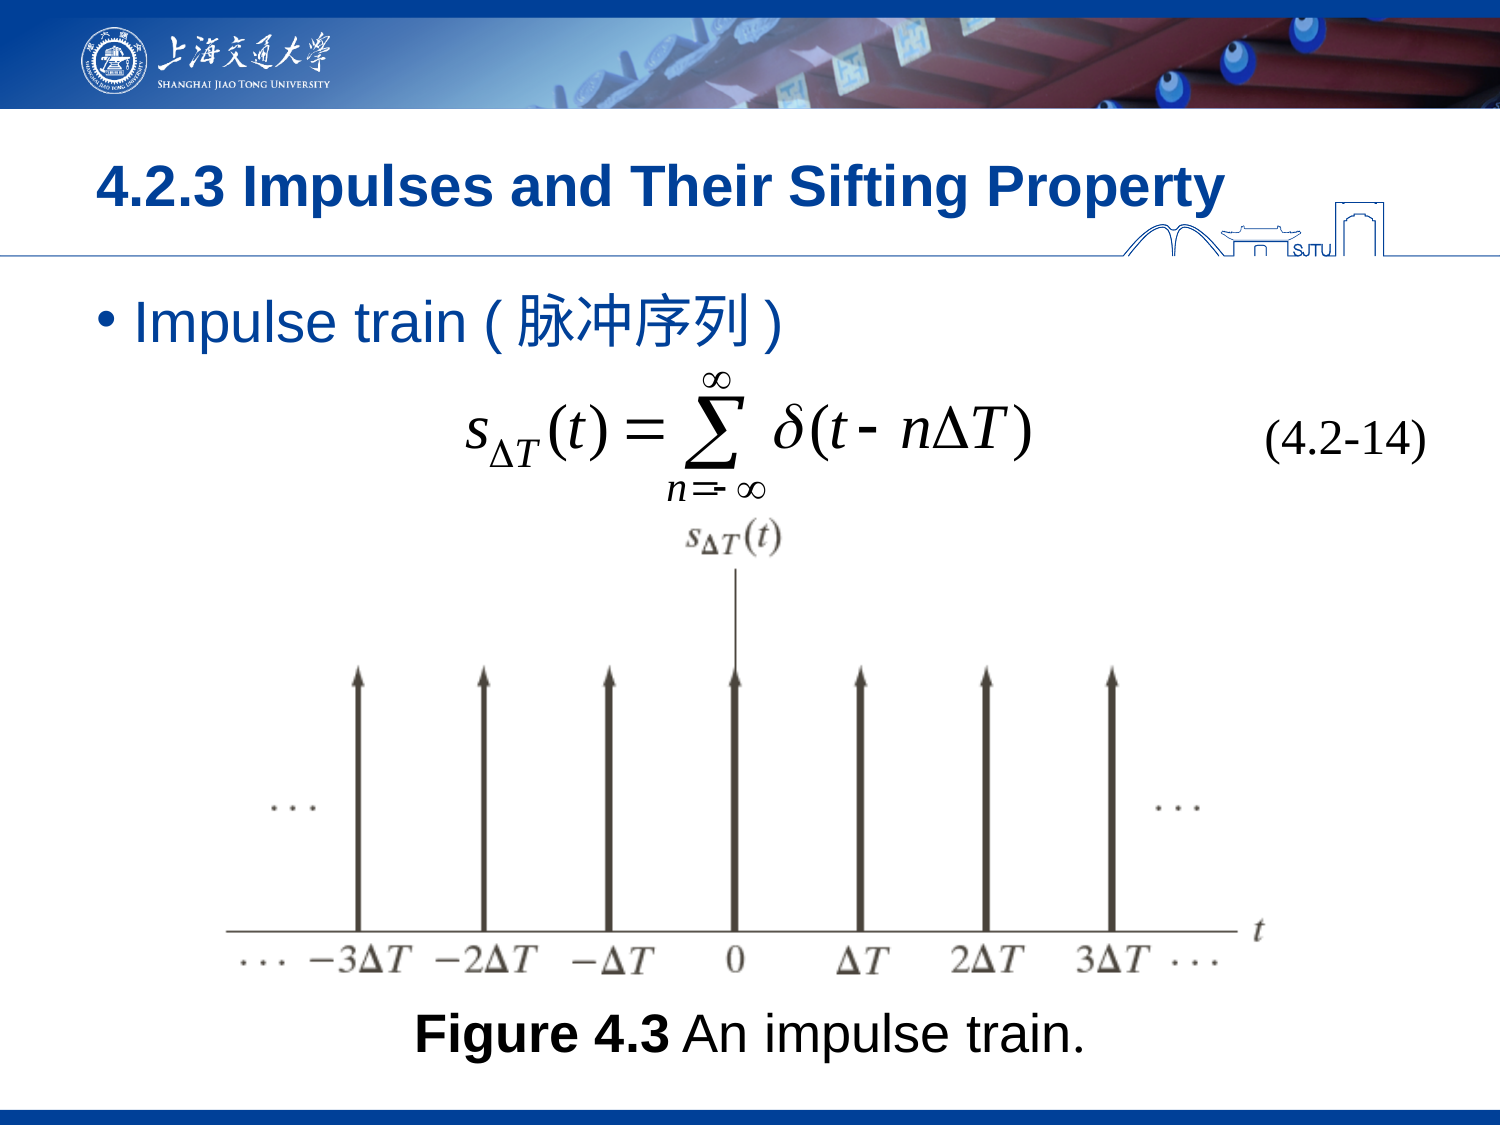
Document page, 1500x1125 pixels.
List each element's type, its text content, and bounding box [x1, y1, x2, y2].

picture [190, 511, 1310, 992]
list Impulse train (脉冲序列) [81, 276, 1455, 1084]
text_box (4.2-14) [1249, 396, 1443, 472]
text_box 4.2.3 Impulses and Their Sifting Property [80, 122, 1455, 254]
picture [0, 18, 1500, 109]
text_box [456, 359, 1044, 512]
text_box Figure 4.3 An impulse train. [327, 992, 1172, 1071]
